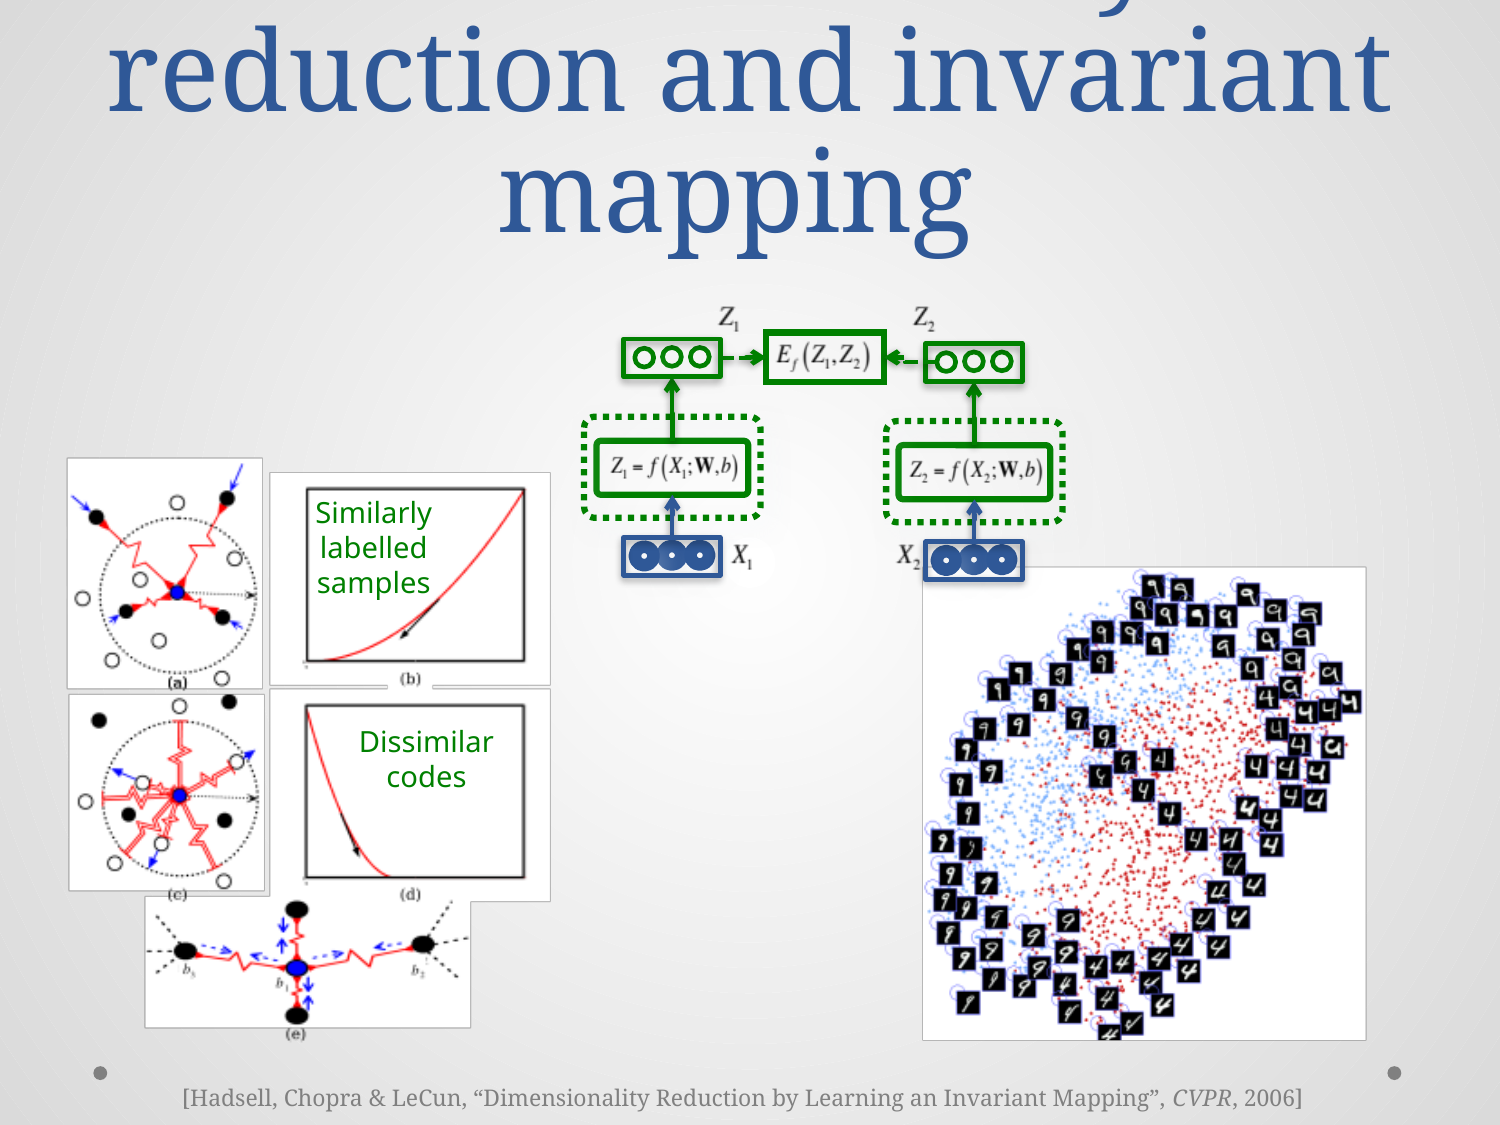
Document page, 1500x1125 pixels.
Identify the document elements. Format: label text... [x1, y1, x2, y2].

text_box [584, 416, 761, 518]
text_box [608, 449, 739, 483]
picture [44, 453, 555, 1047]
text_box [907, 454, 1044, 488]
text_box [728, 540, 757, 572]
text_box [766, 366, 774, 383]
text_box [623, 338, 721, 378]
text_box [773, 336, 872, 375]
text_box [910, 302, 939, 334]
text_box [893, 540, 923, 572]
title Dimensionality reduction and invariant mapping [75, 0, 1425, 263]
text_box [883, 357, 938, 363]
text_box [925, 541, 1023, 580]
text_box [Hadsell, Chopra & LeCun, “Dimensionality Reduction by Learning an Invariant Mapping”, CVPR, 2006] [167, 1076, 1318, 1119]
text_box [766, 332, 885, 359]
text_box [871, 367, 885, 383]
picture [911, 560, 1379, 1047]
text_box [715, 302, 742, 334]
text_box [886, 421, 1063, 523]
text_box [623, 537, 721, 576]
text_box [925, 343, 1023, 382]
